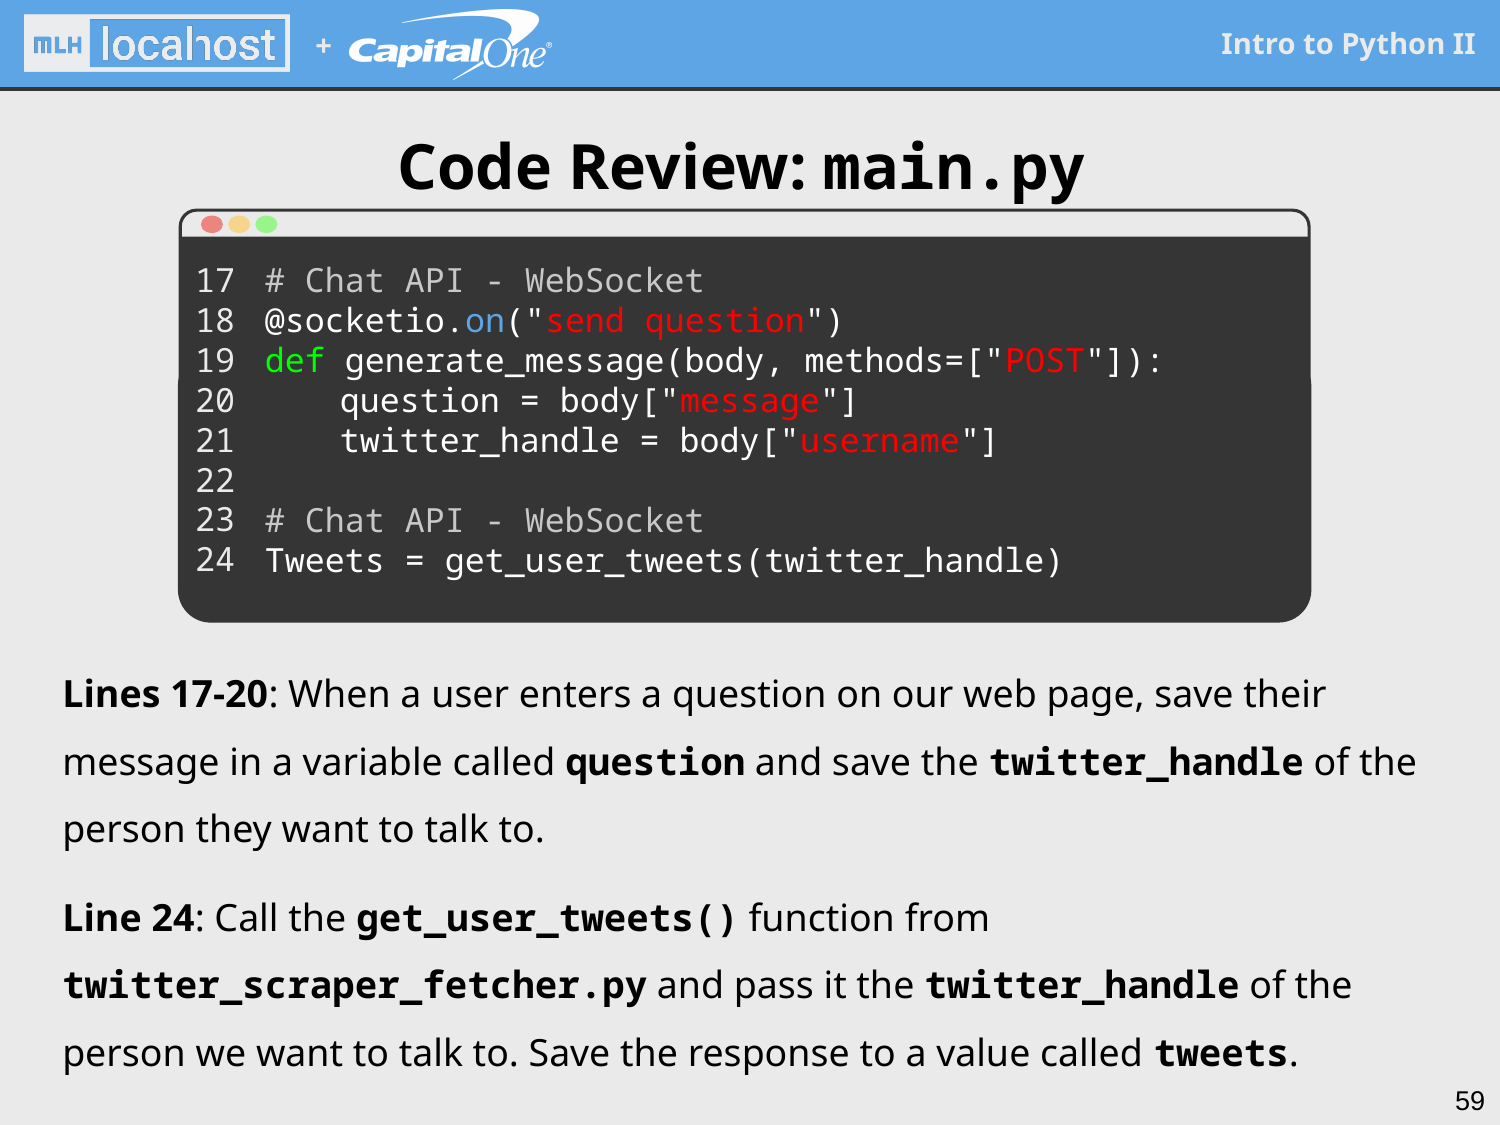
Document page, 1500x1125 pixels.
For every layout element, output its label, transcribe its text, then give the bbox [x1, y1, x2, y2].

text_box Lines 17-20: When a user enters a question on our web page, save their message in a variable called question and save the twitter_handle of the person they want to talk to. Line 24: Call the get_user_tweets() function from twitter_scraper_fetcher.py and pass it the twitter_handle of the person we want to talk to. Save the response to a value called tweets. [47, 647, 1453, 1075]
text_box Code Review: main.py [26, 97, 1474, 233]
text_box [179, 209, 1320, 621]
picture [24, 14, 290, 72]
picture [349, 9, 552, 80]
